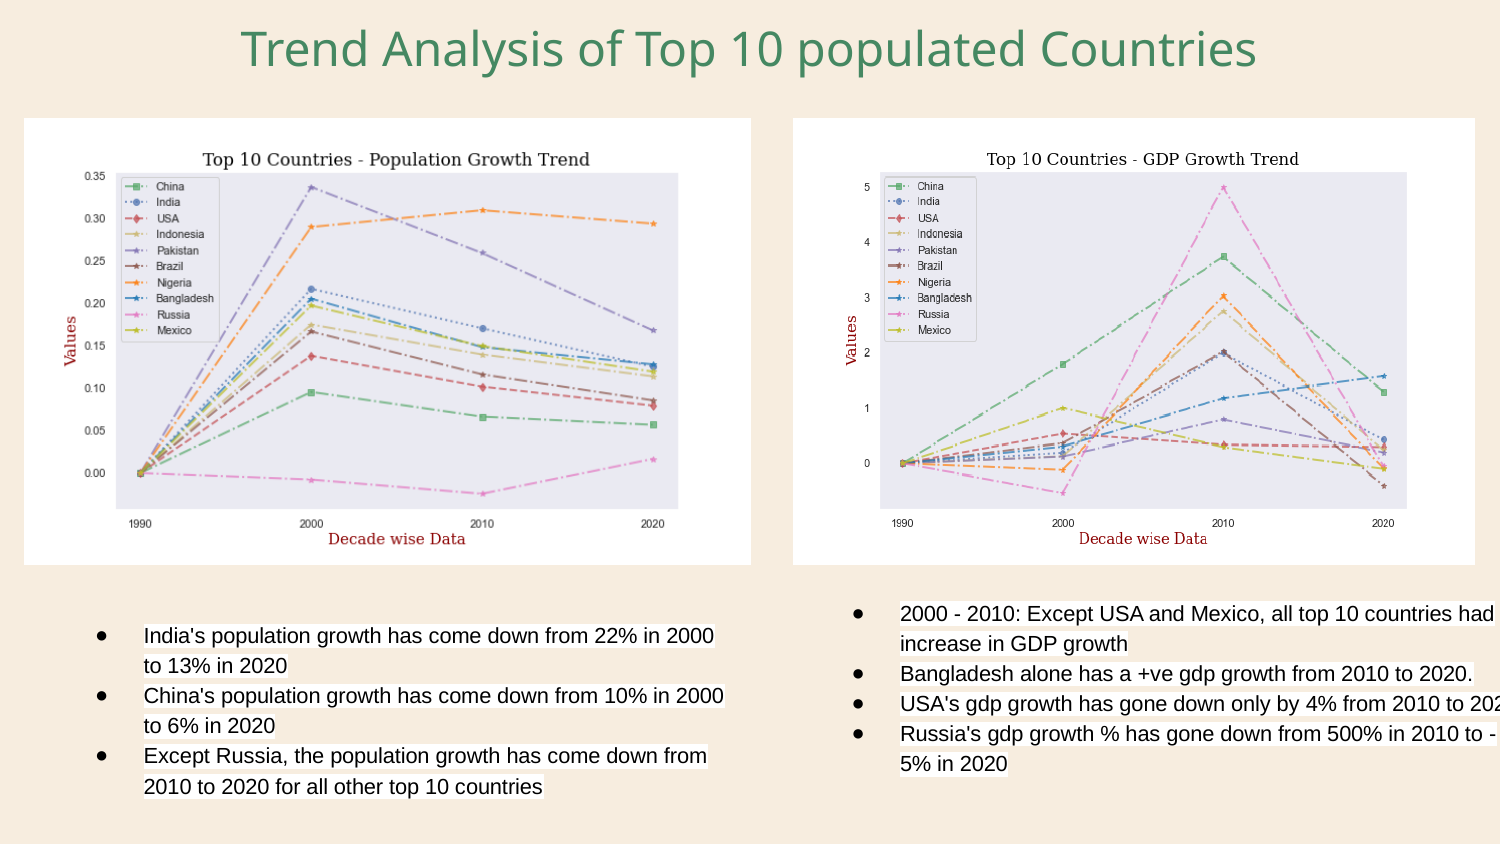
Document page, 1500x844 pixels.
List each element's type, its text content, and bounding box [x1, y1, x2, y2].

picture [792, 118, 1476, 565]
text_box 2000 - 2010: Except USA and Mexico, all top 10 countries had increase in GDP growth Bangladesh alone has a +ve gdp growth from 2010 to 2020. USA's gdp growth has gone down only by 4% from 2010 to 2020 Russia's gdp growth % has gone down from 500% in 2010 to -5% in 2020 [810, 580, 1500, 792]
title Trend Analysis of Top 10 populated Countries [118, 0, 1382, 94]
text_box India's population growth has come down from 22% in 2000 to 13% in 2020 China's population growth has come down from 10% in 2000 to 6% in 2020 Except Russia, the population growth has come down from 2010 to 2020 for all other top 10 countries [53, 602, 752, 814]
picture [24, 118, 751, 565]
